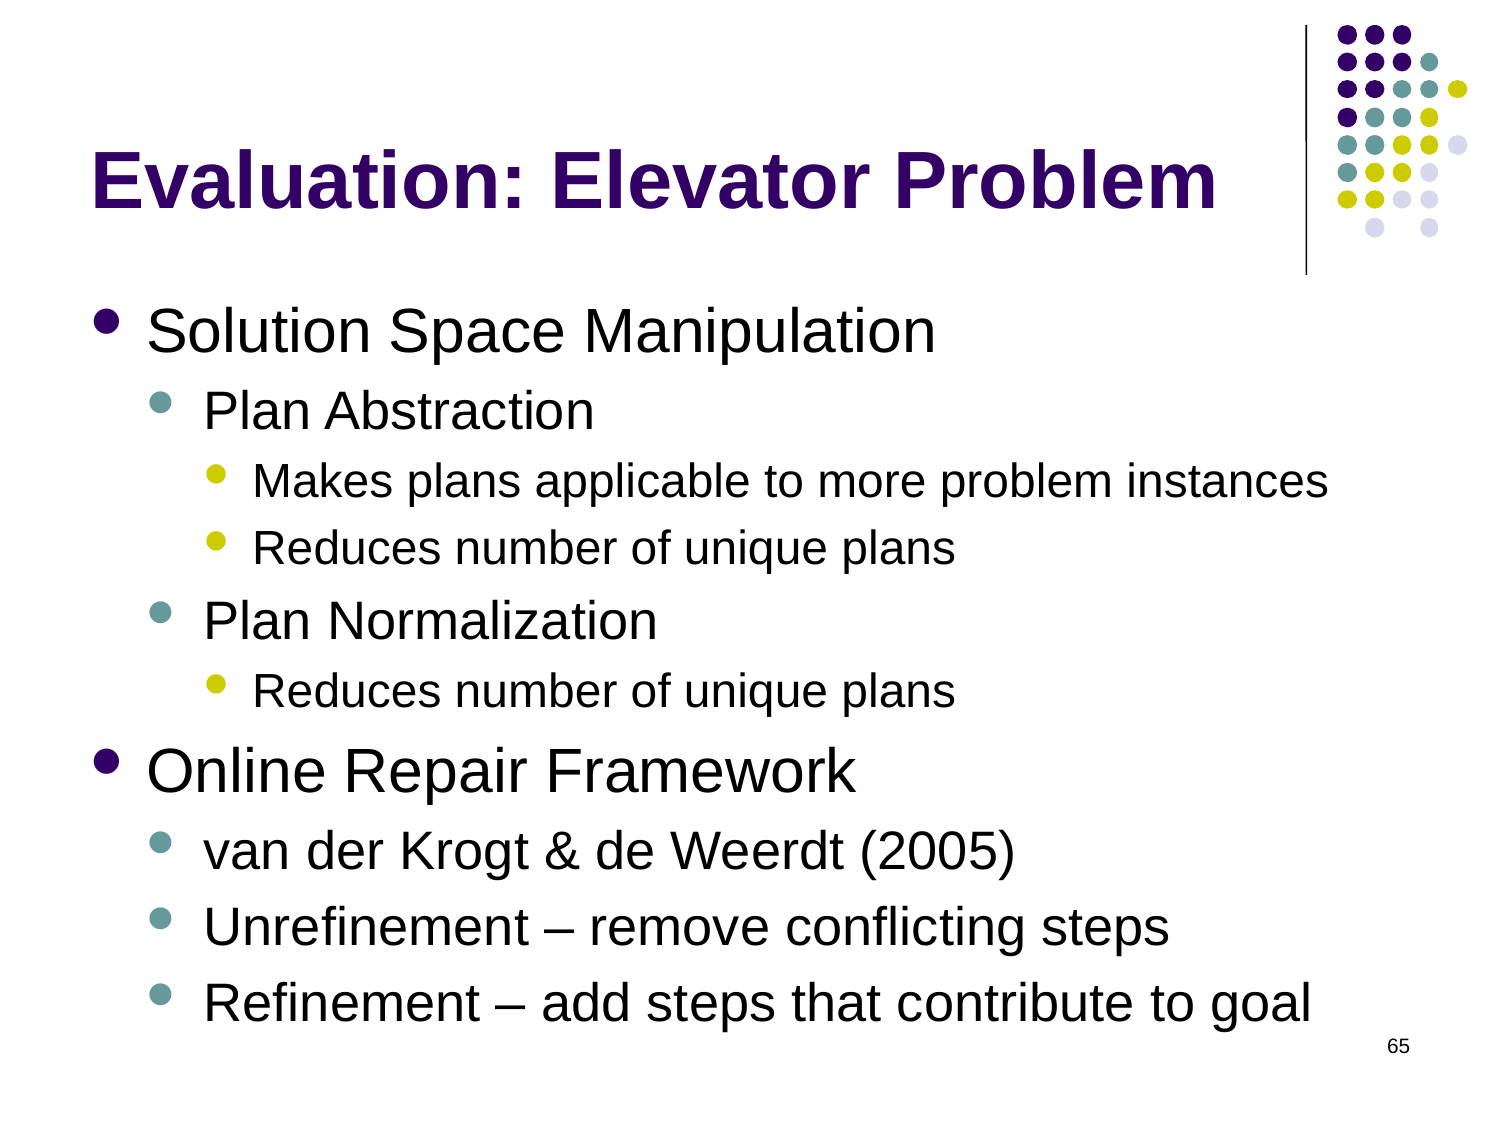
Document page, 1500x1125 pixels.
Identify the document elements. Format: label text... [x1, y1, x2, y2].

slide_number 65 [1074, 1024, 1426, 1101]
title Evaluation: Elevator Problem [75, 20, 1313, 233]
list Solution Space Manipulation Plan Abstraction Makes plans applicable to more problem instances Reduces number of unique plans Plan Normalization Reduces number of unique plans Online Repair Framework van der Krogt & de Weerdt (2005) Unrefinement – remove conflicting steps Refinement – add steps that contribute to goal [75, 282, 1425, 1006]
